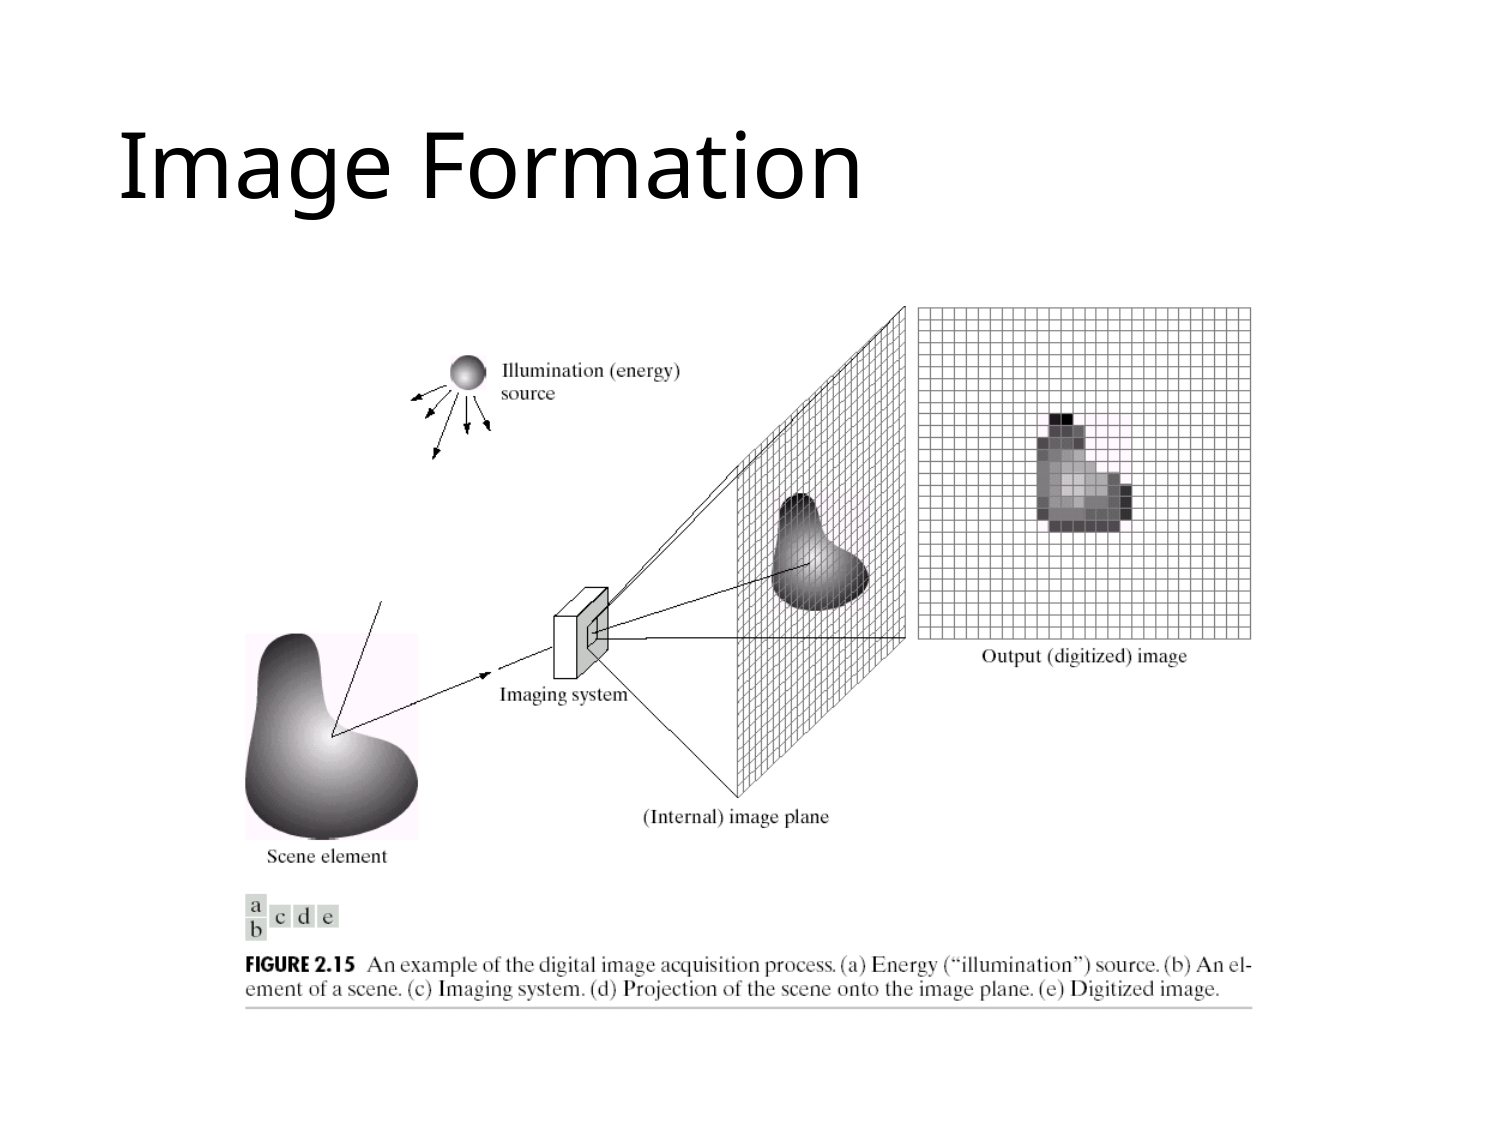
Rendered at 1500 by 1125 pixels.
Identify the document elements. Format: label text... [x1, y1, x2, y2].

title Image Formation [103, 59, 1397, 278]
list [237, 299, 1262, 1014]
